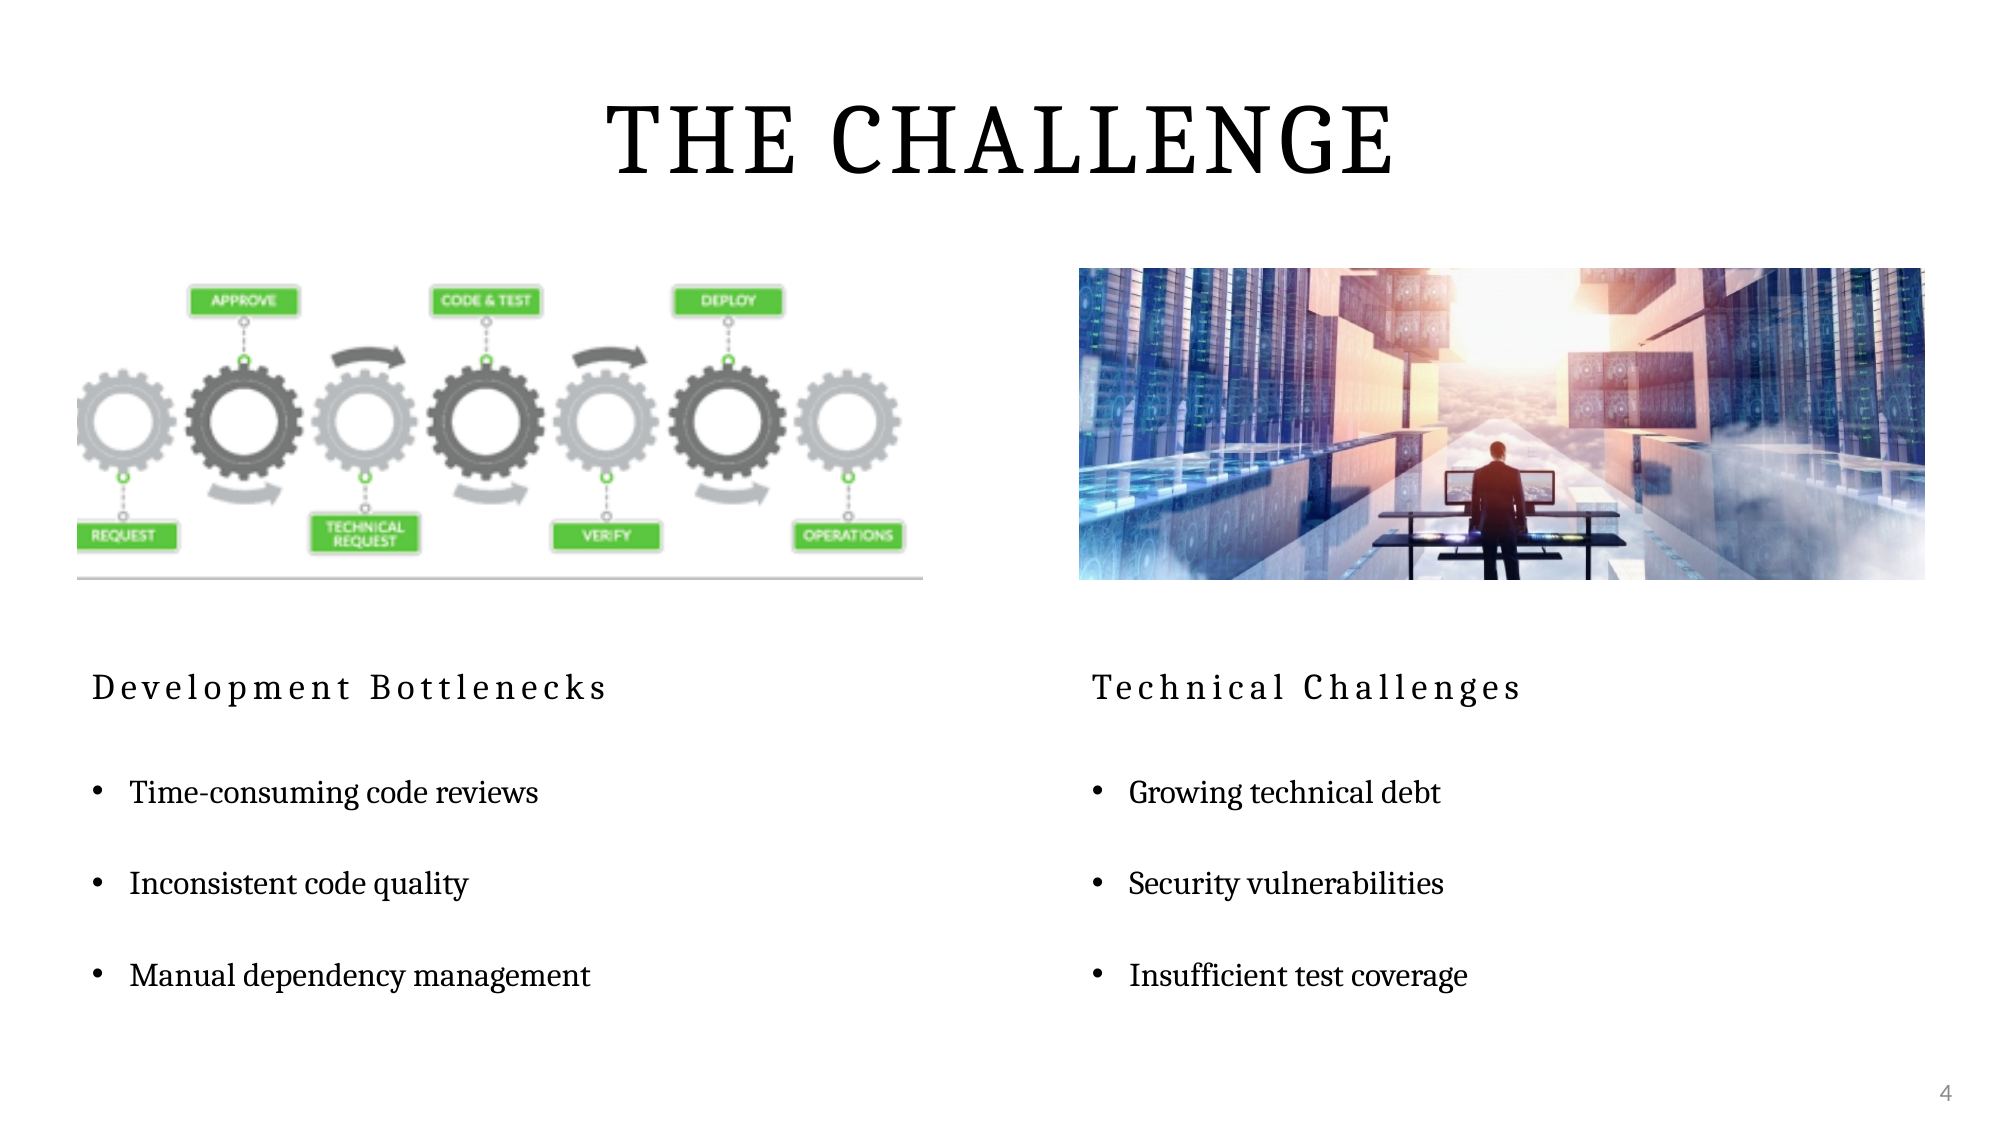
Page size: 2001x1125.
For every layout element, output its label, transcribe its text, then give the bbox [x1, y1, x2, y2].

list Development Bottlenecks [76, 633, 923, 715]
list Technical Challenges [1076, 633, 1928, 715]
list Growing technical debt Security vulnerabilities Insufficient test coverage [1076, 743, 1928, 1078]
title The Challenge [97, 0, 1903, 267]
picture [77, 268, 923, 580]
slide_number 4 [1894, 1061, 1968, 1121]
picture [1079, 268, 1925, 580]
list Time-consuming code reviews Inconsistent code quality Manual dependency management [76, 743, 923, 1078]
